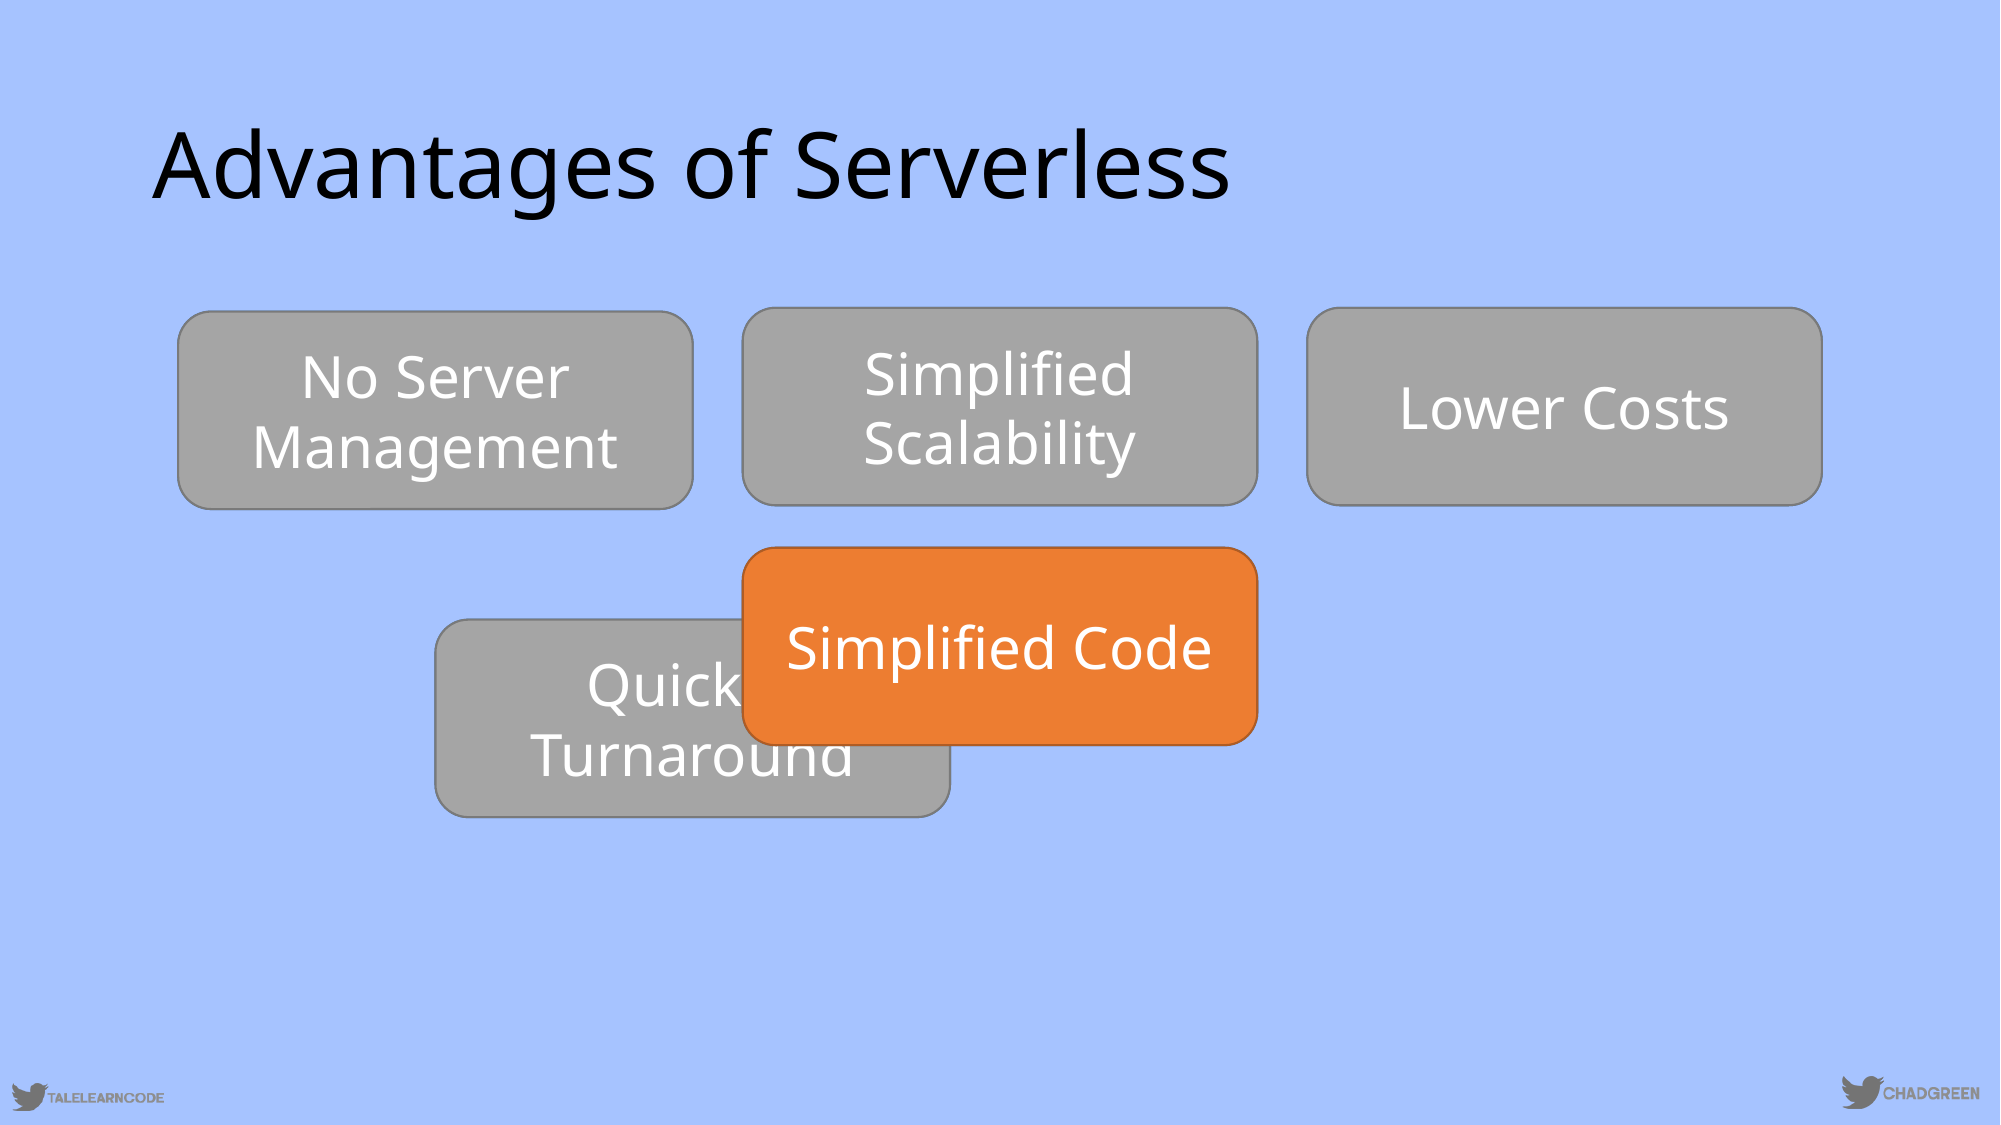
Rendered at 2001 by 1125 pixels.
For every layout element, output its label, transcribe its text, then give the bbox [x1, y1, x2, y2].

text_box Simplified Code [741, 546, 1259, 747]
text_box No Server Management [177, 310, 694, 511]
title Advantages of Serverless [137, 59, 1863, 278]
text_box Lower Costs [1306, 306, 1823, 507]
text_box Quicker Turnaround [434, 618, 952, 819]
text_box Simplified Scalability [741, 306, 1259, 507]
